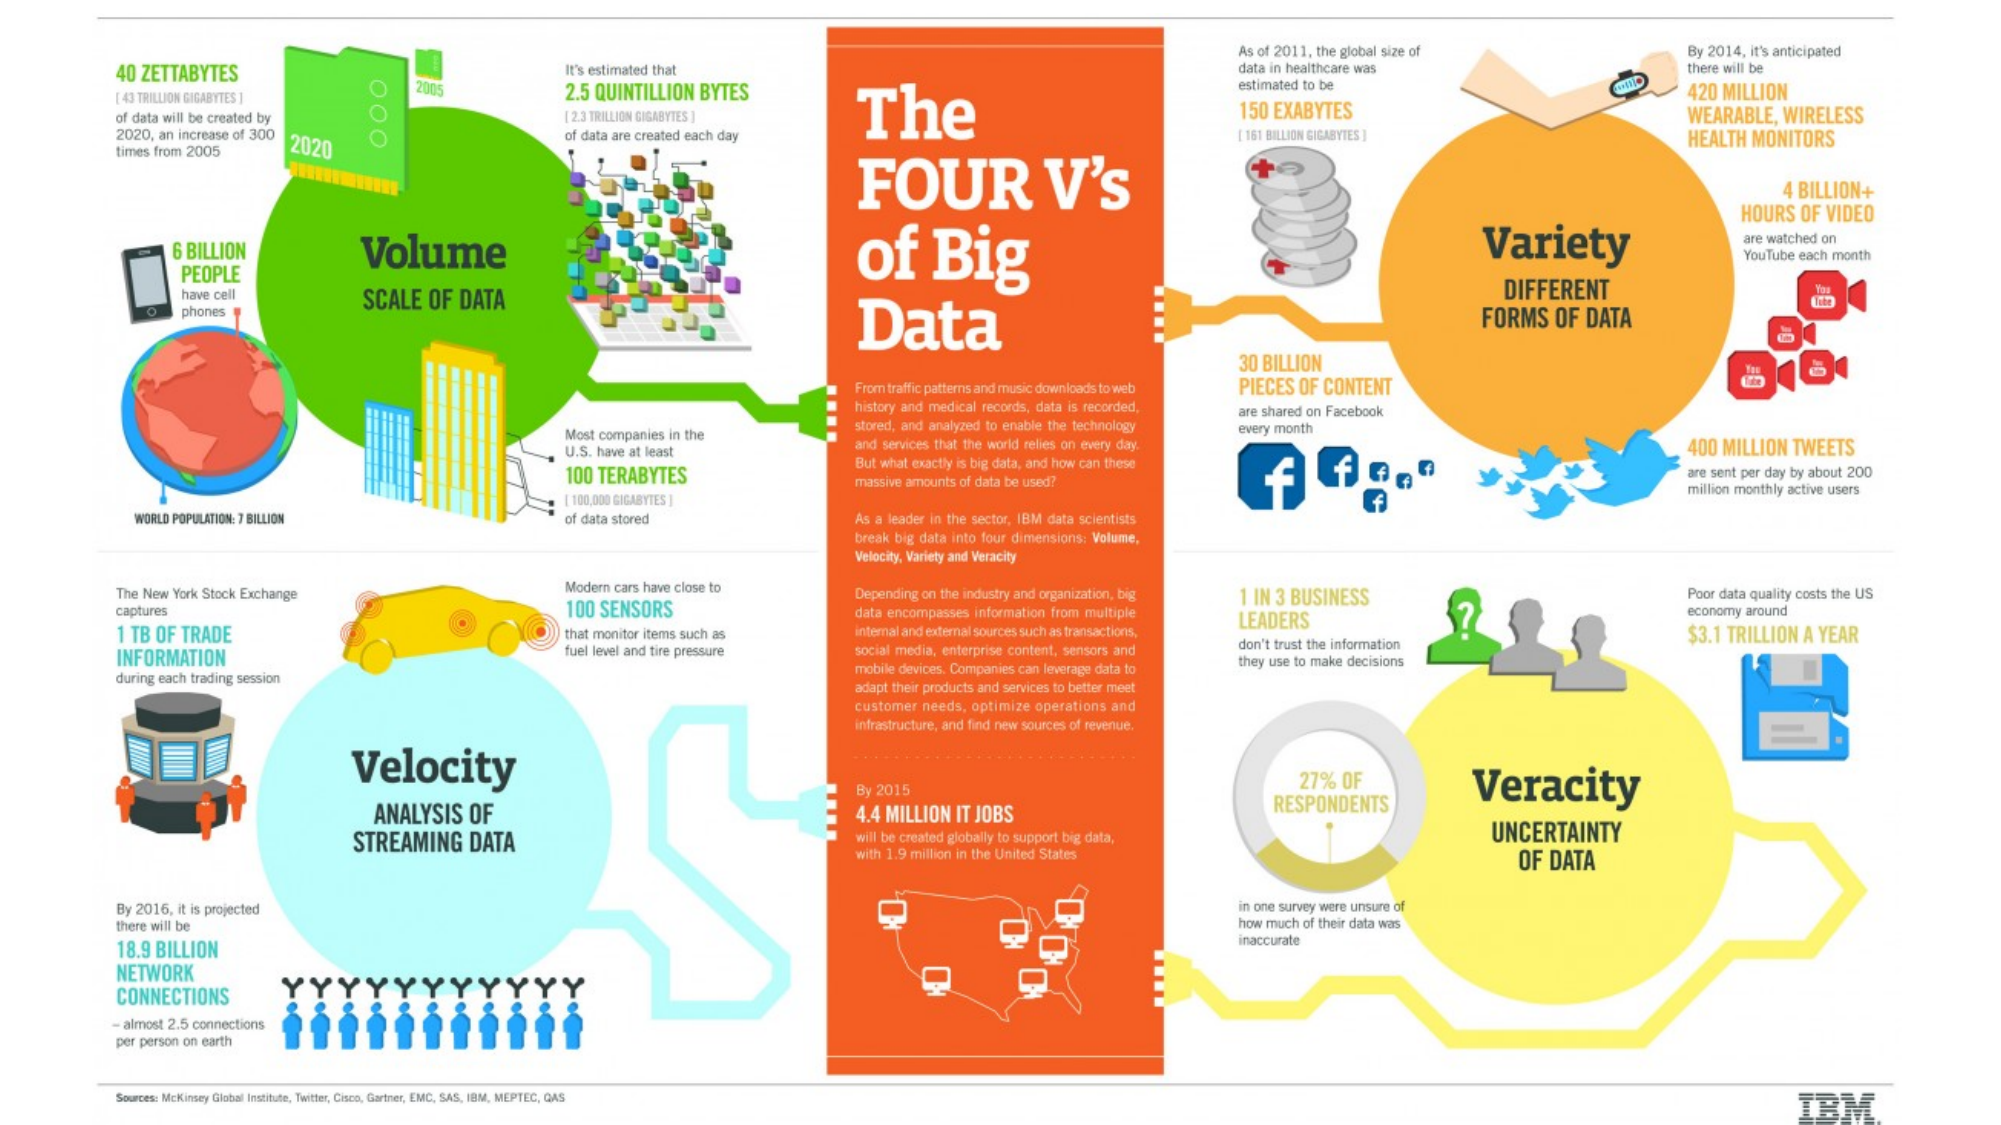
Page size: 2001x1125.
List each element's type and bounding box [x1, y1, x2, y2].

picture [92, 13, 1902, 1125]
